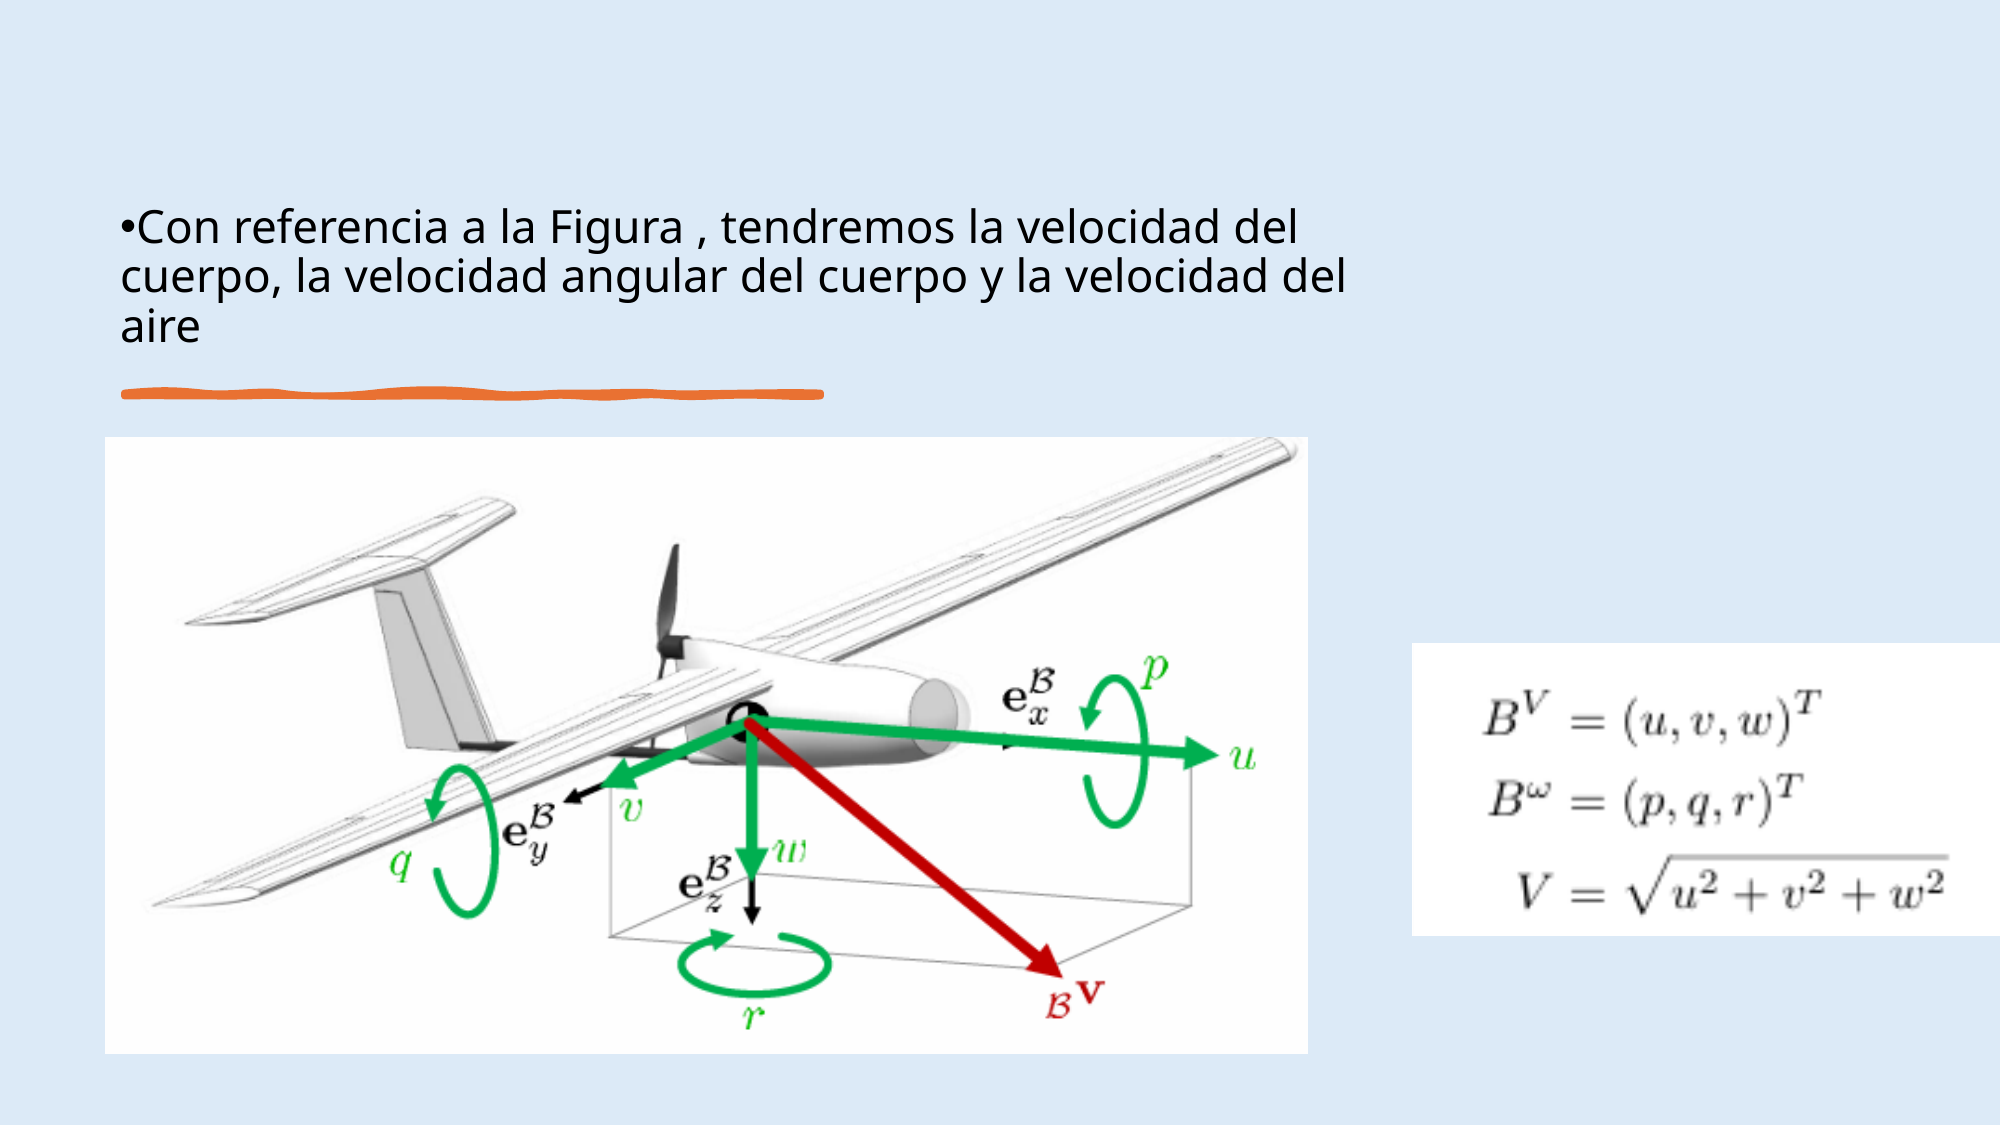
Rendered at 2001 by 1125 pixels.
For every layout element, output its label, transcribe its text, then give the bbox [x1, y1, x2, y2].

text_box [0, 0, 2000, 1125]
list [104, 436, 1309, 1055]
picture [1412, 642, 2000, 936]
text_box Con referencia a la Figura , tendremos la velocidad del cuerpo, la velocidad angular del cuerpo y la velocidad del aire [105, 196, 1366, 768]
